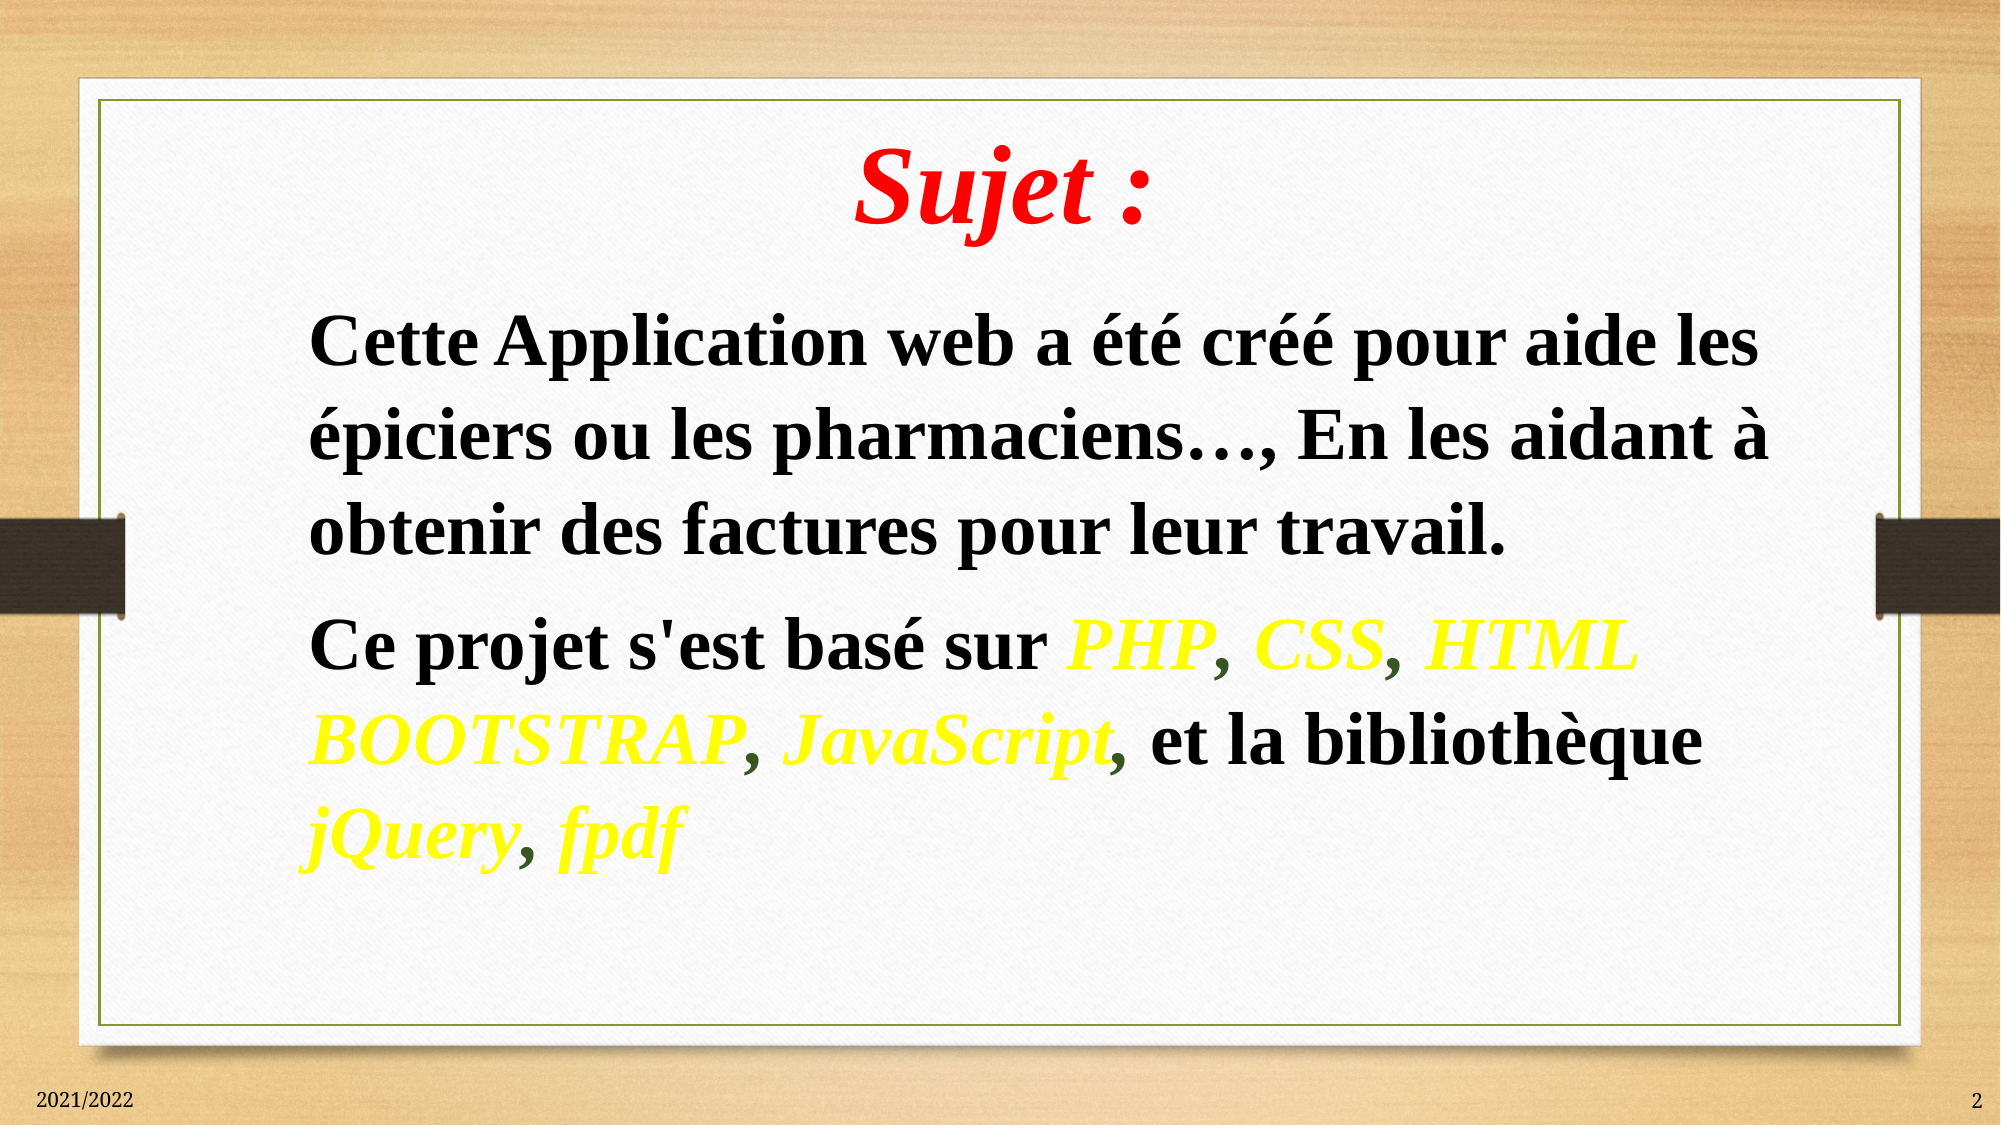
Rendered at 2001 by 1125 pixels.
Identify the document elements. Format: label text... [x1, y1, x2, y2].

slide_number 2021/2022 [0, 1076, 149, 1123]
picture [0, 0, 2001, 1125]
text_box Sujet : [535, 103, 1475, 253]
slide_number 2 [1908, 1078, 1998, 1125]
text_box Cette Application web a été créé pour aide les épiciers ou les pharmaciens…, En les aidant à obtenir des factures pour leur travail. Ce projet s'est basé sur PHP, CSS, HTML BOOTSTRAP, JavaScript, et la bibliothèque jQuery, fpdf [294, 278, 1832, 882]
